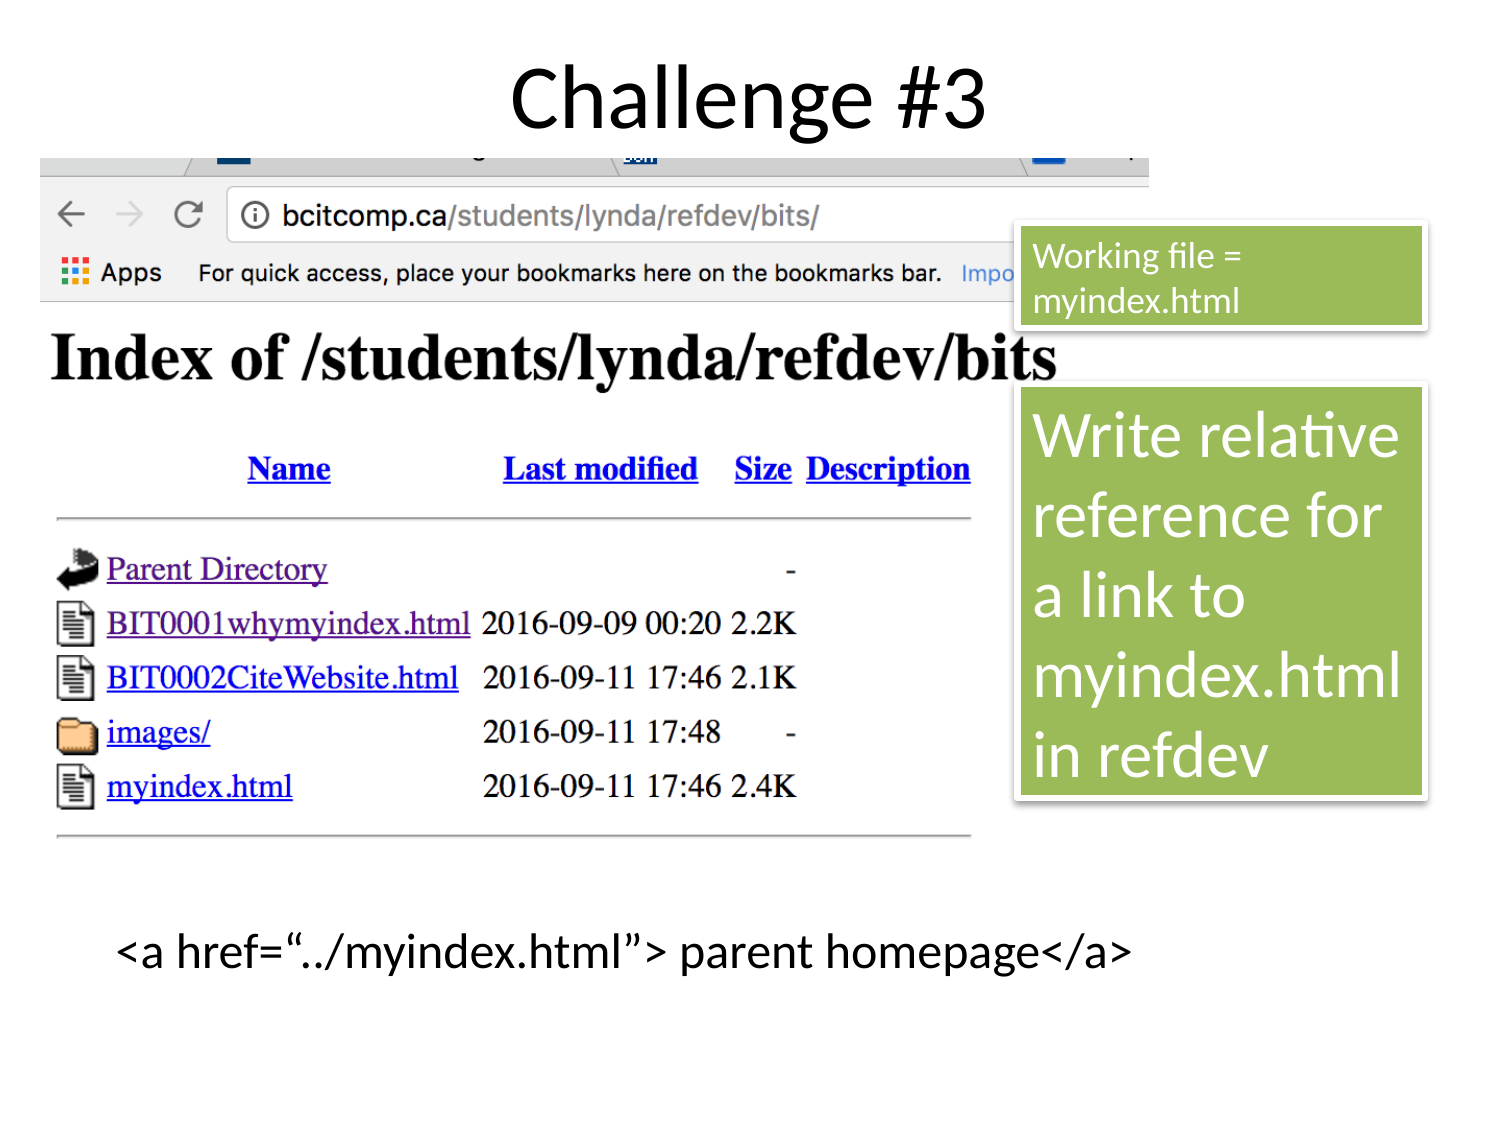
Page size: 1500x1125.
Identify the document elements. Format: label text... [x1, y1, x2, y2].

text_box Working file = myindex.html [1153, 220, 1428, 331]
text_box Write relative reference for a link to myindex.html in refdev [1153, 381, 1428, 801]
title Challenge #3 [75, 25, 1425, 159]
text_box <a href=“../myindex.html”> parent homepage</a> [100, 911, 1292, 987]
picture [39, 158, 1149, 843]
